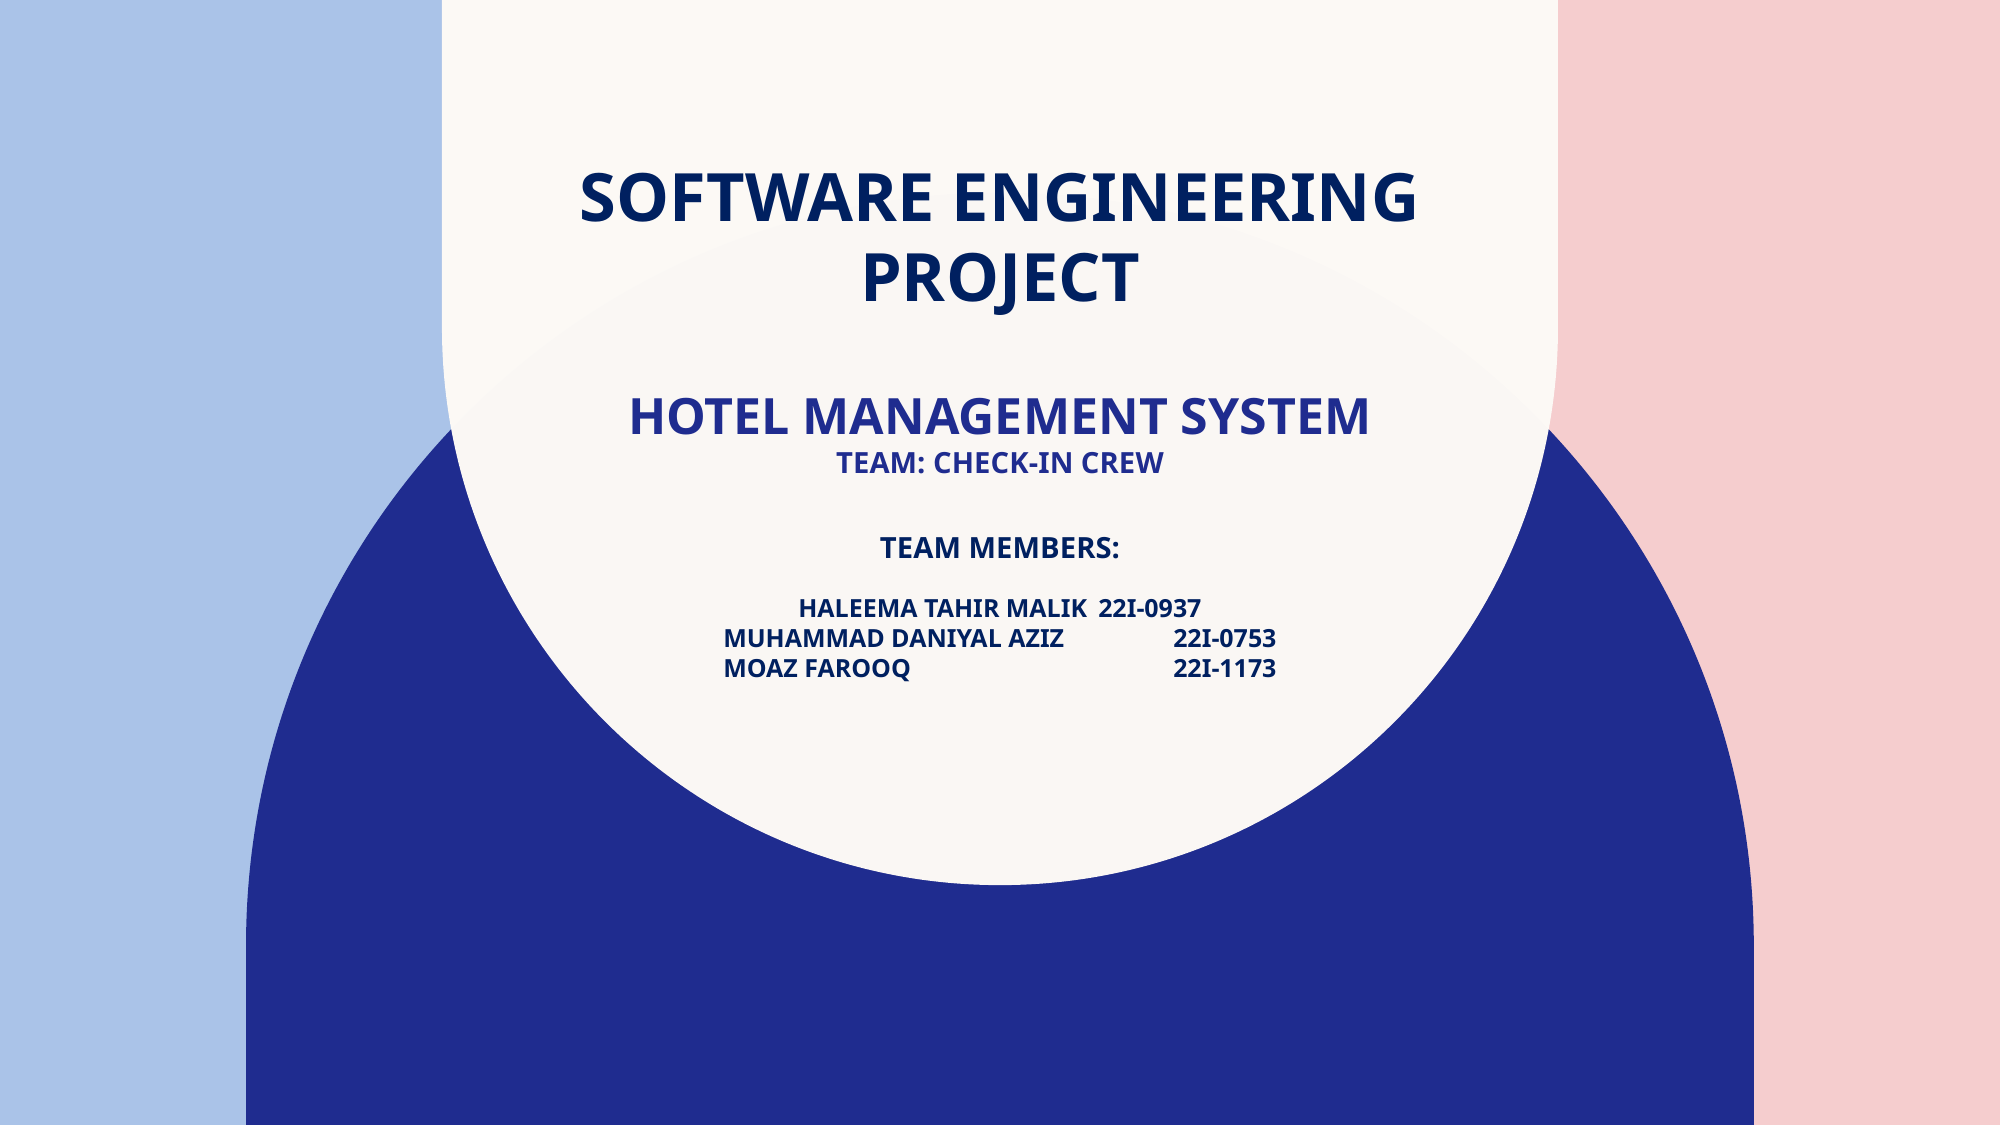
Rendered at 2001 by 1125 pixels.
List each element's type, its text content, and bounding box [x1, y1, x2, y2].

title Software engineering project Hotel Management System Team: Check-in Crew Team Members: Haleema Tahir Malik 22i-0937 Muhammad Daniyal Aziz 22i-0753 Moaz Farooq 22i-1173 [475, 132, 1525, 740]
